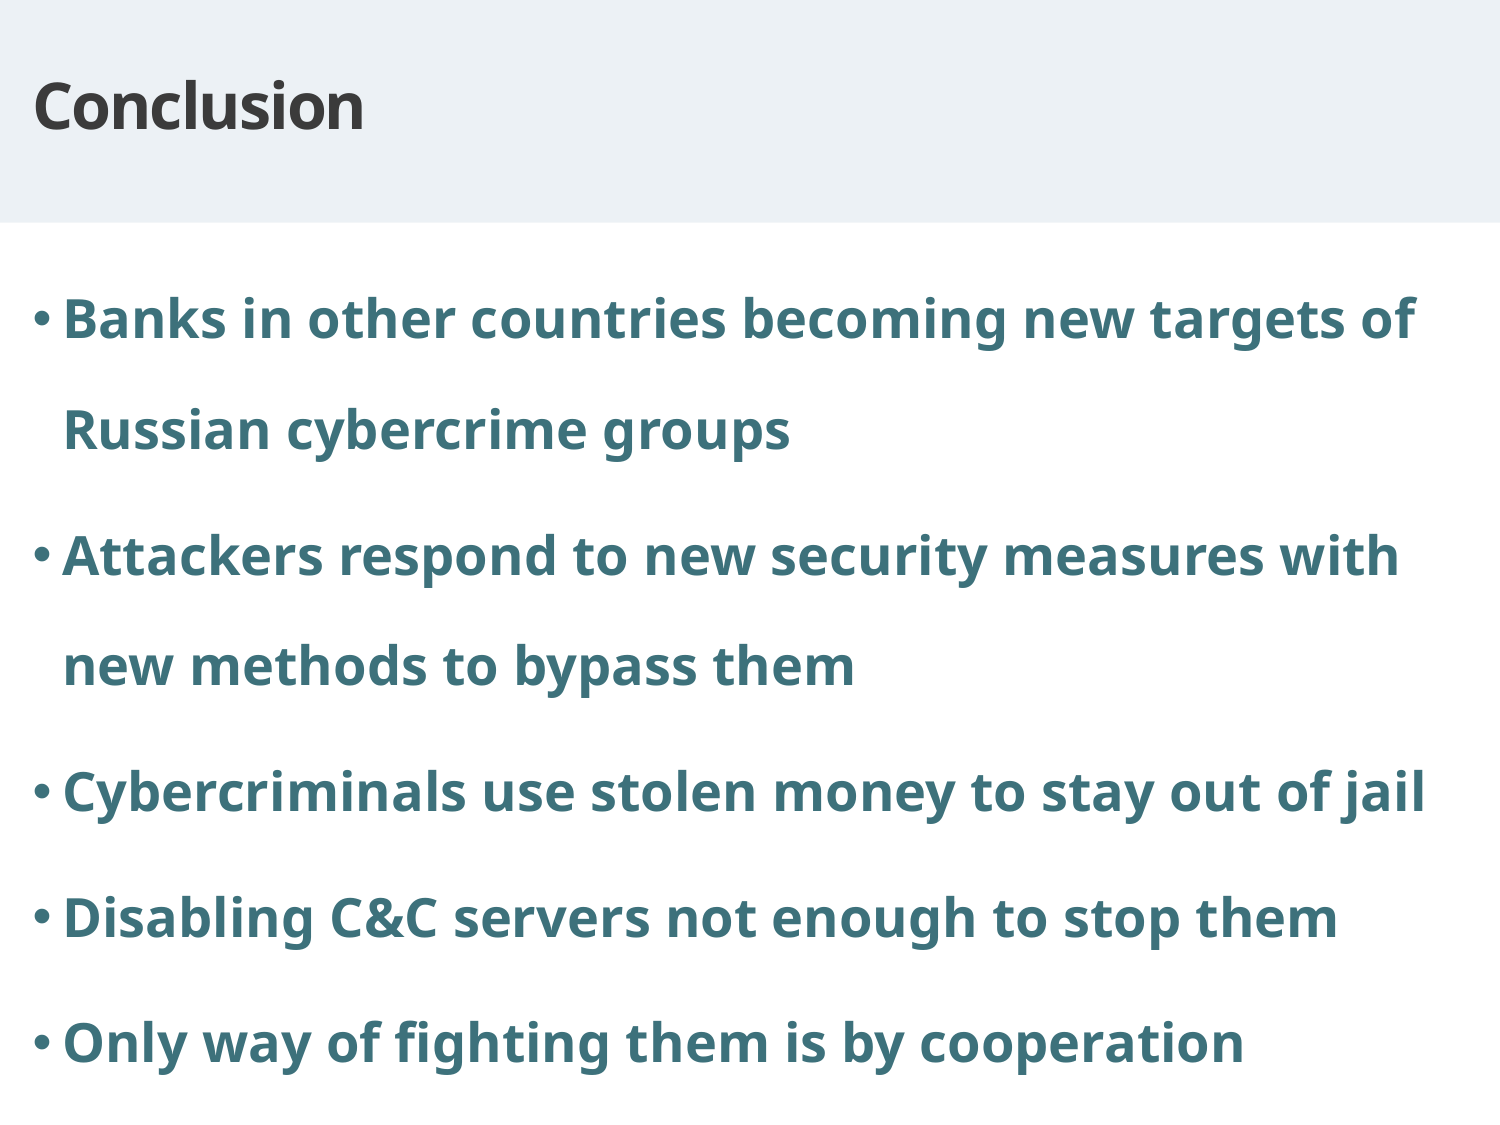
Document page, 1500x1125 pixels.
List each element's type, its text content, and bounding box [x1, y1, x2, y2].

text_box Conclusion [32, 19, 1486, 184]
text_box Banks in other countries becoming new targets of Russian cybercrime groups Attackers respond to new security measures with new methods to bypass them Cybercriminals use stolen money to stay out of jail Disabling C&C servers not enough to stop them Only way of fighting them is by cooperation [32, 243, 1486, 1094]
